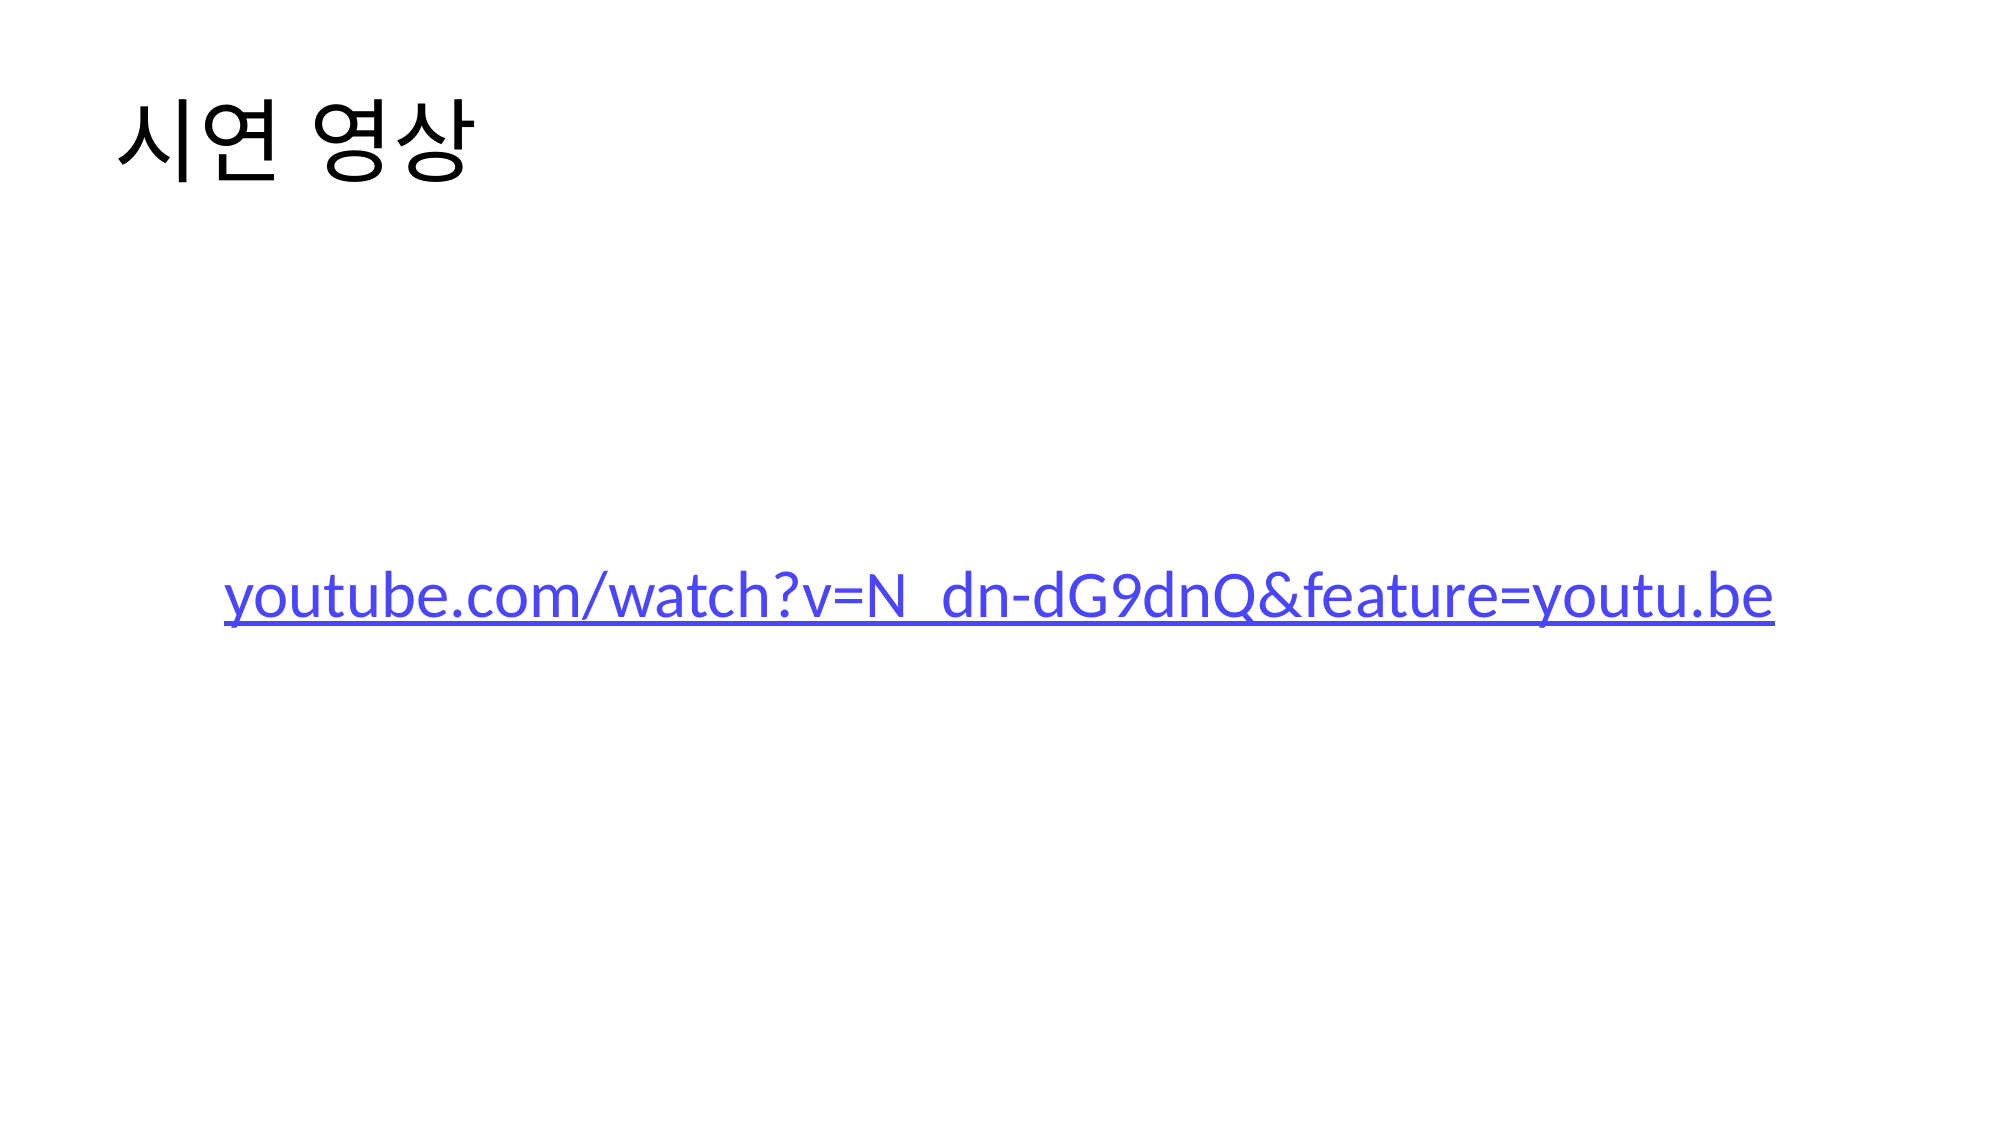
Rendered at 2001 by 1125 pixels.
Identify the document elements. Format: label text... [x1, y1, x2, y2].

list youtube.com/watch?v=N_dn-dG9dnQ&feature=youtu.be [99, 262, 1900, 1005]
title 시연 영상 [99, 45, 1900, 233]
